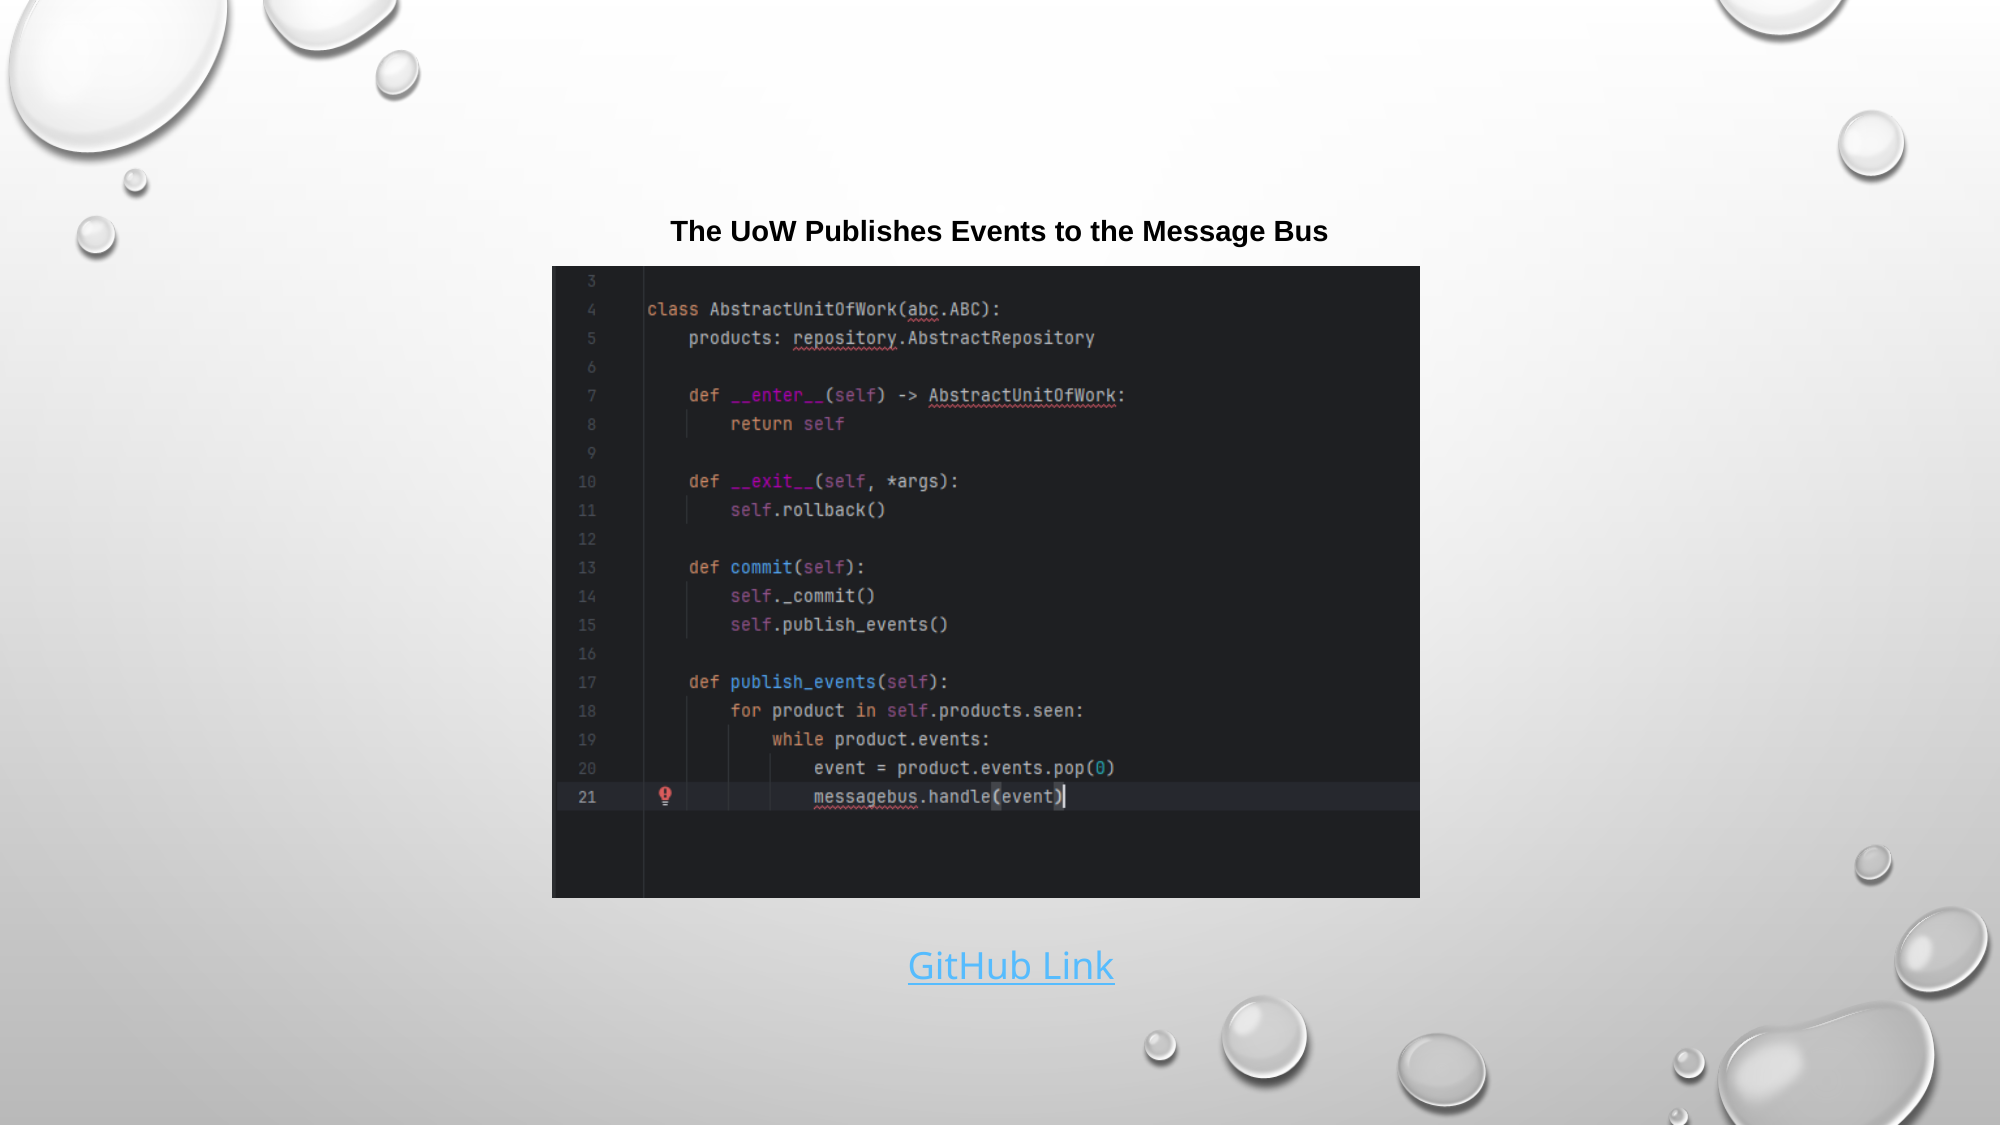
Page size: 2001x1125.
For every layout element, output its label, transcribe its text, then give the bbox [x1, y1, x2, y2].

picture [0, 0, 2000, 1125]
title The UoW Publishes Events to the Message Bus [149, 101, 1851, 364]
text_box GitHub Link [893, 934, 1273, 1001]
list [552, 266, 1420, 898]
